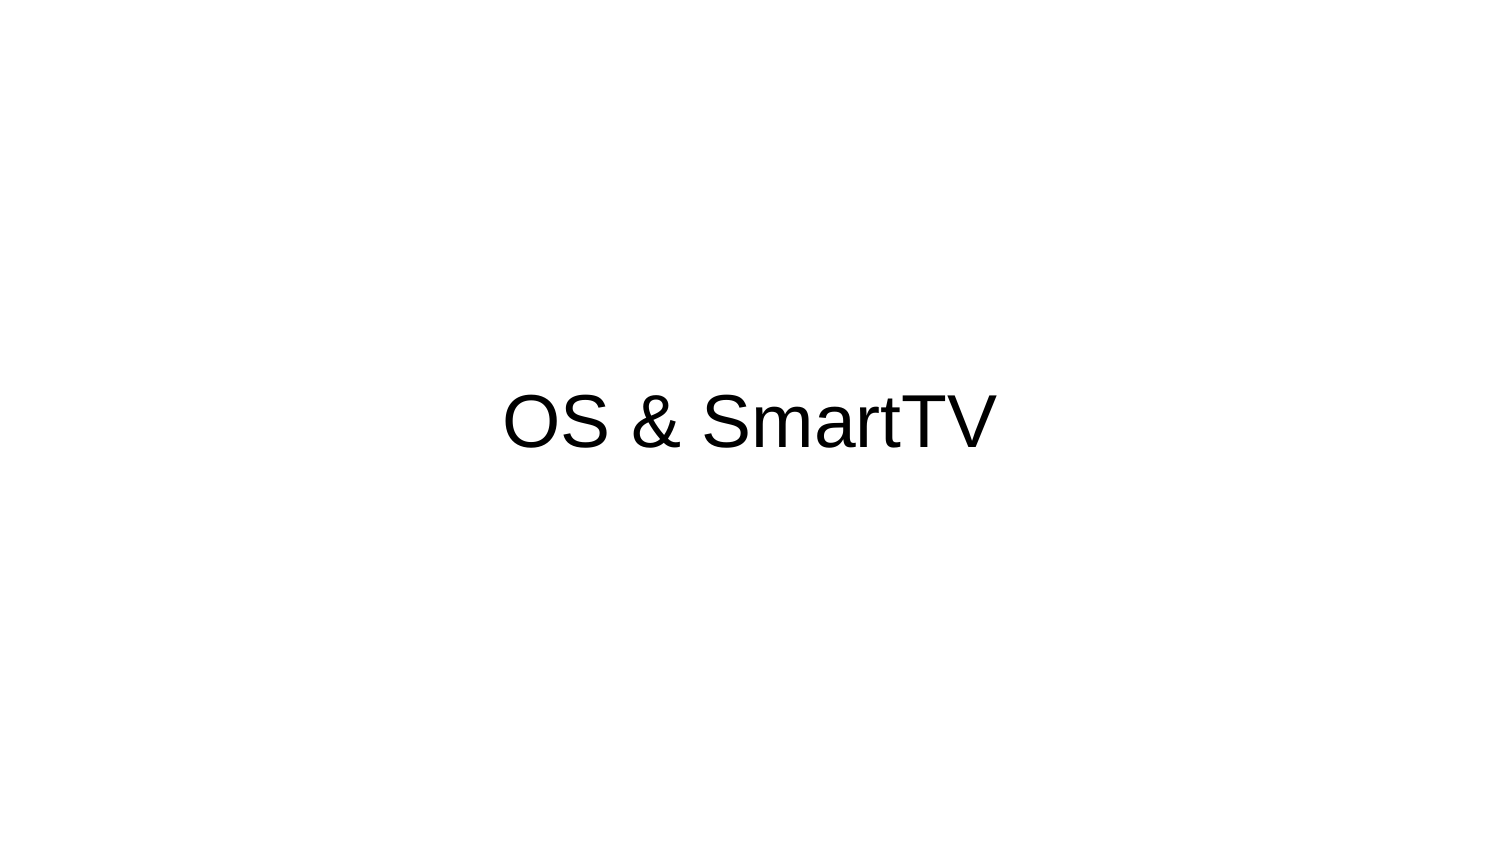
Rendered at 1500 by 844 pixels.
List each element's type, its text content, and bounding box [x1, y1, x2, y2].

title OS & SmartTV [51, 229, 1449, 614]
